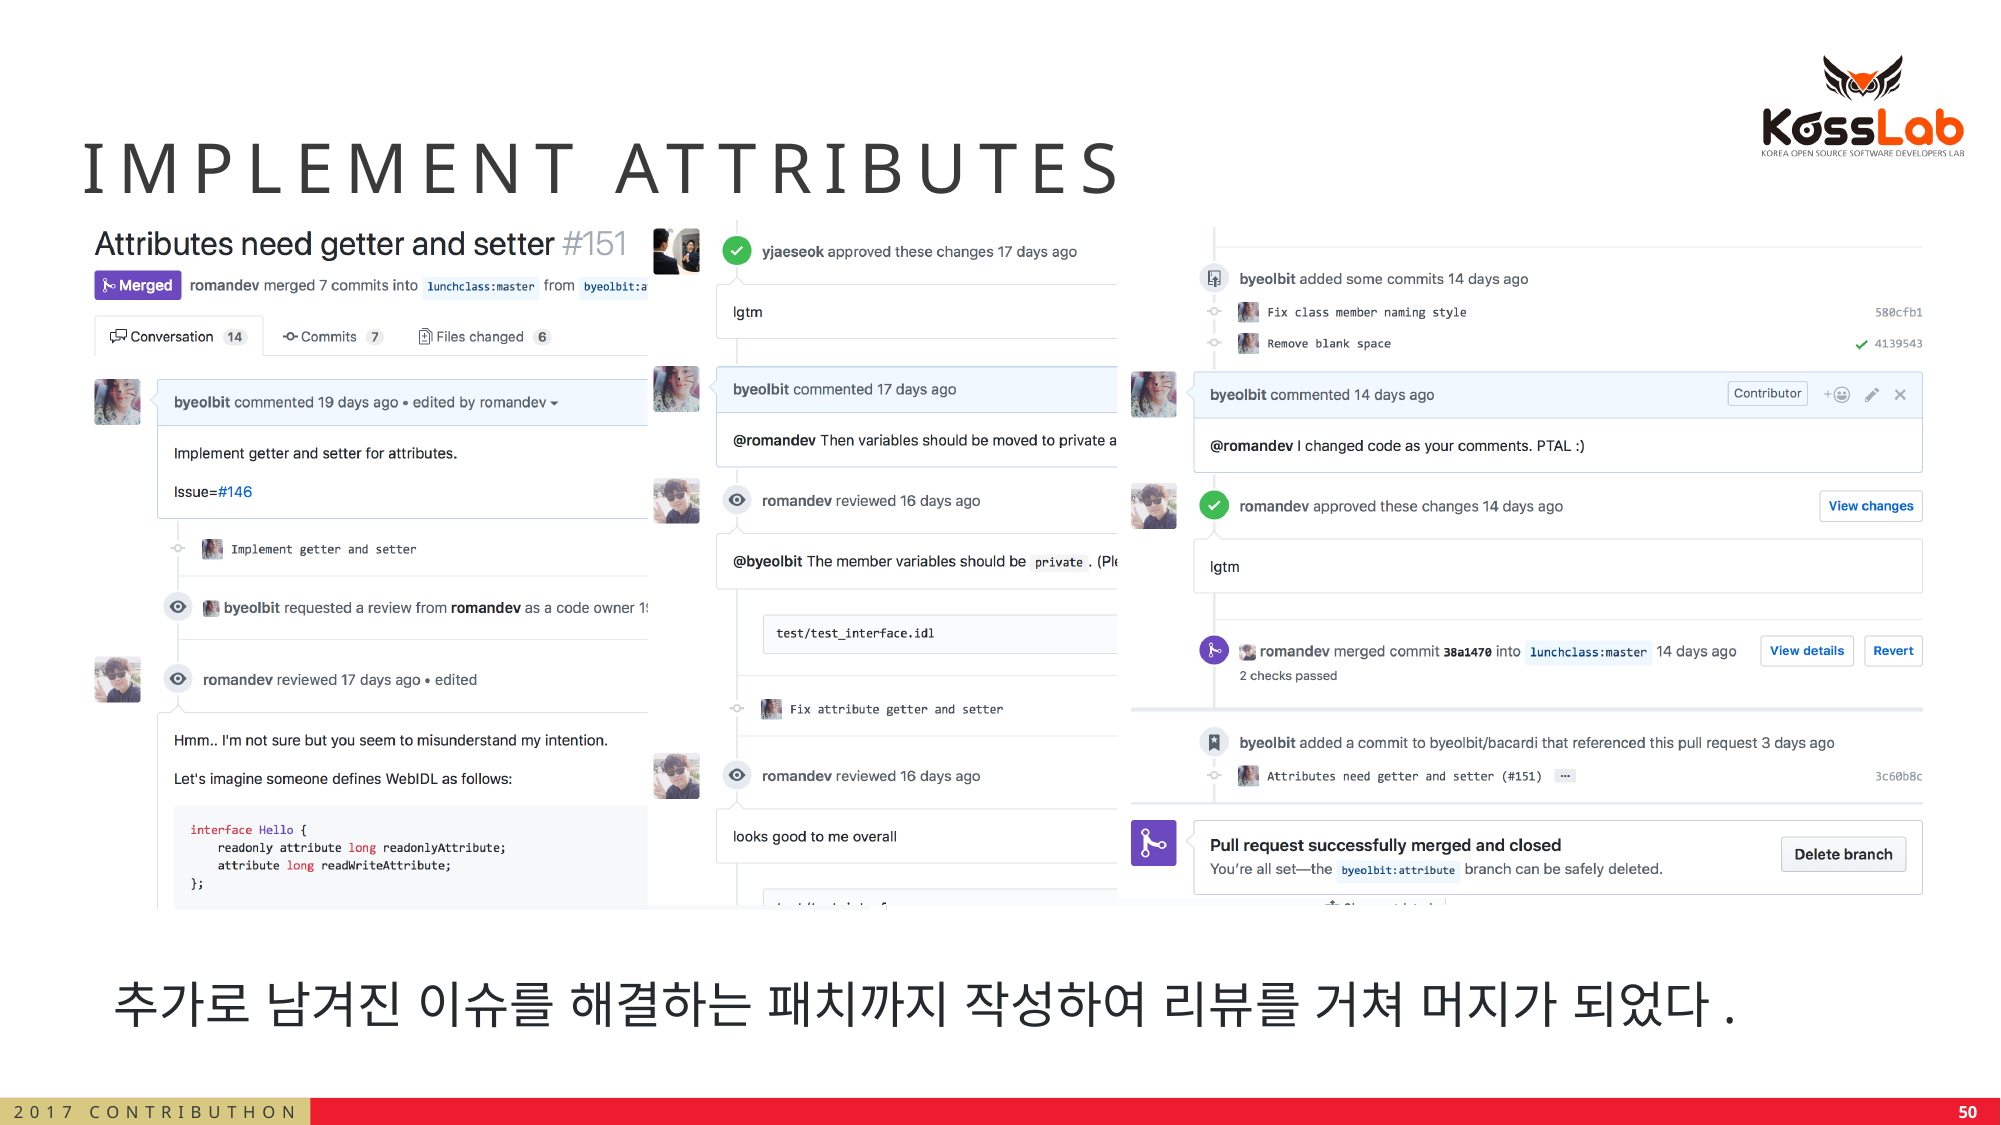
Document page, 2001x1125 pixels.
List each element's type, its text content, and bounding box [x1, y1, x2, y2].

text_box IMPLEMENT ATTRIBUTES [78, 56, 1169, 213]
picture [88, 215, 1949, 910]
slide_number 49 [1923, 1093, 1993, 1125]
text_box 추가로 남겨진 이슈를 해결하는 패치까지 작성하여 리뷰를 거쳐 머지가 되었다. [108, 957, 1892, 1039]
picture [1748, 14, 1977, 198]
